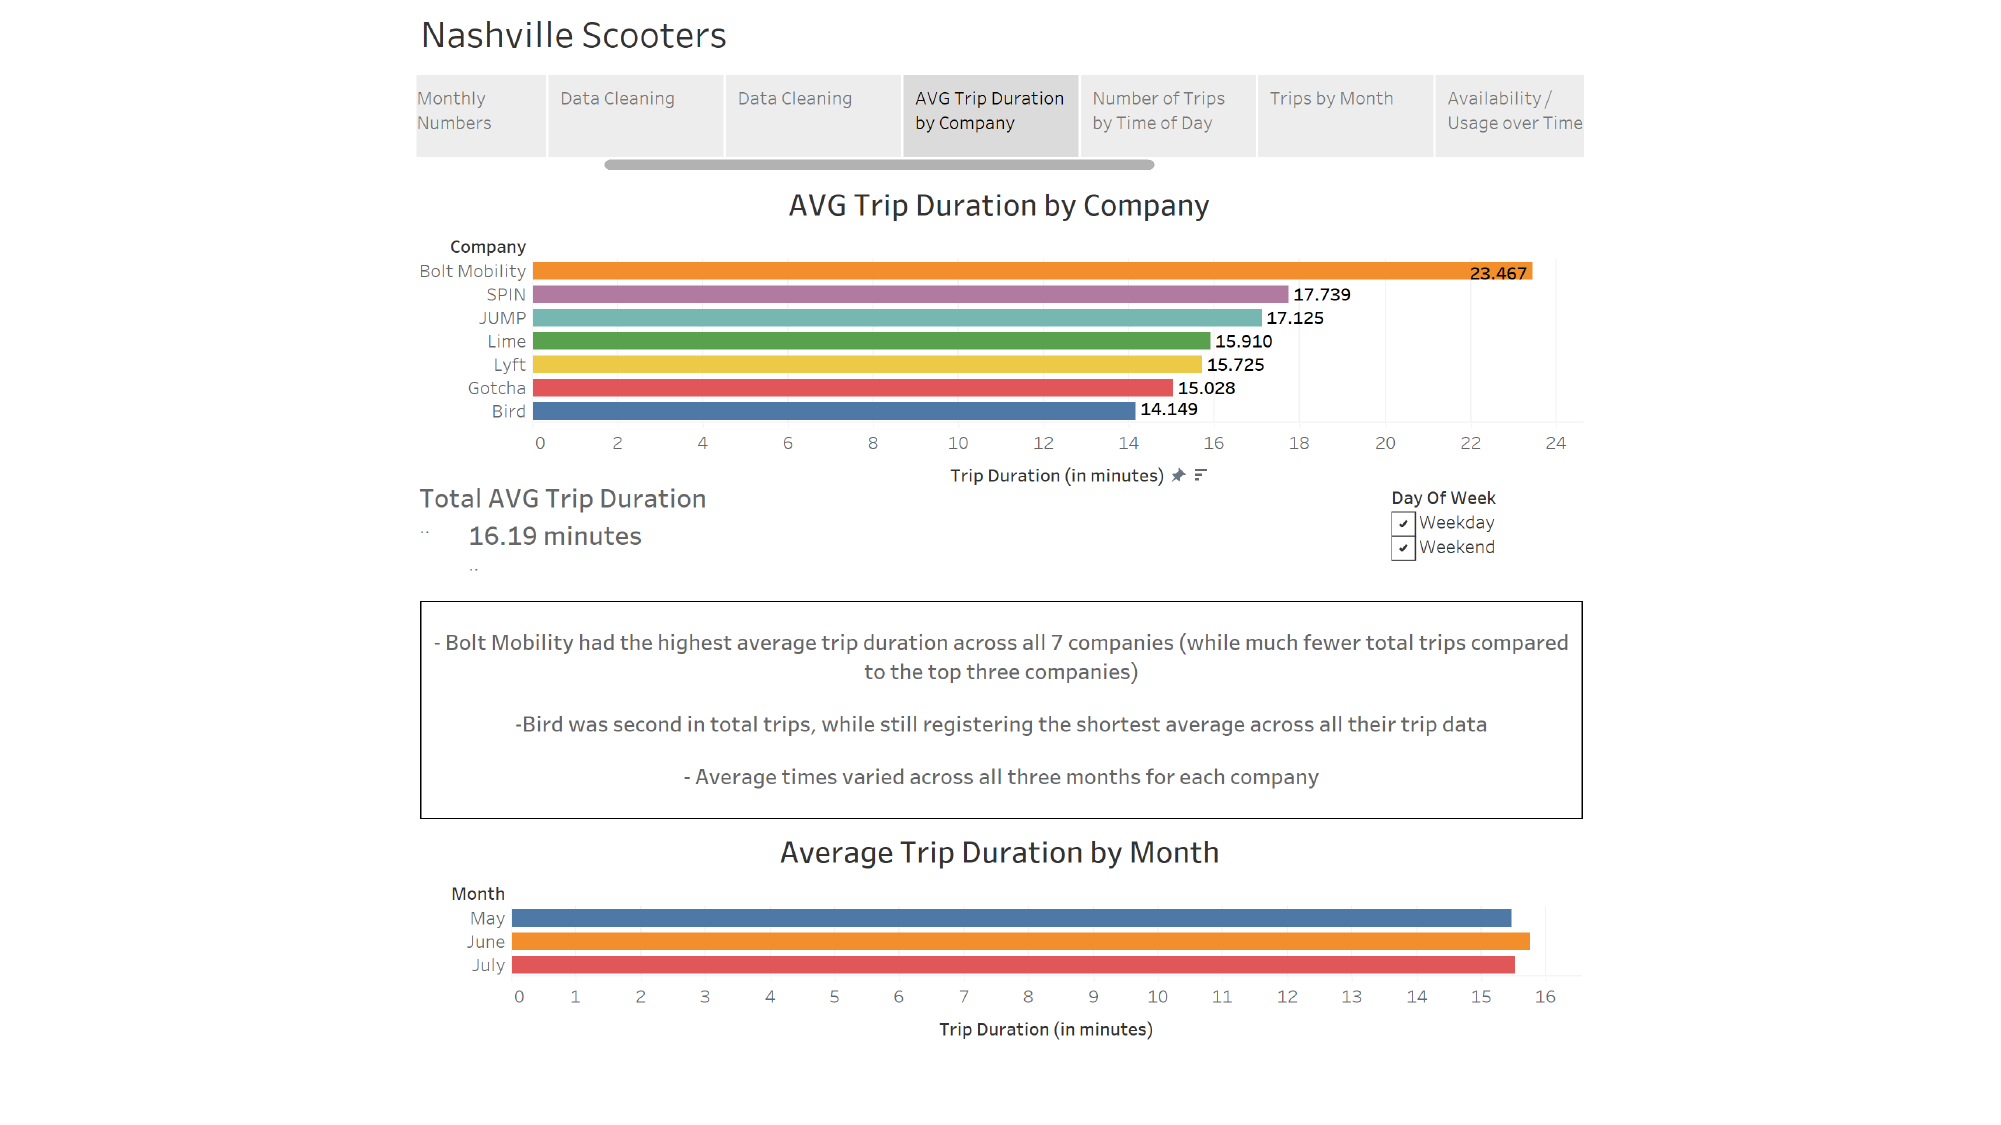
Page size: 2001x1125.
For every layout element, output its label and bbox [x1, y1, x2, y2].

picture [407, 0, 1593, 1125]
